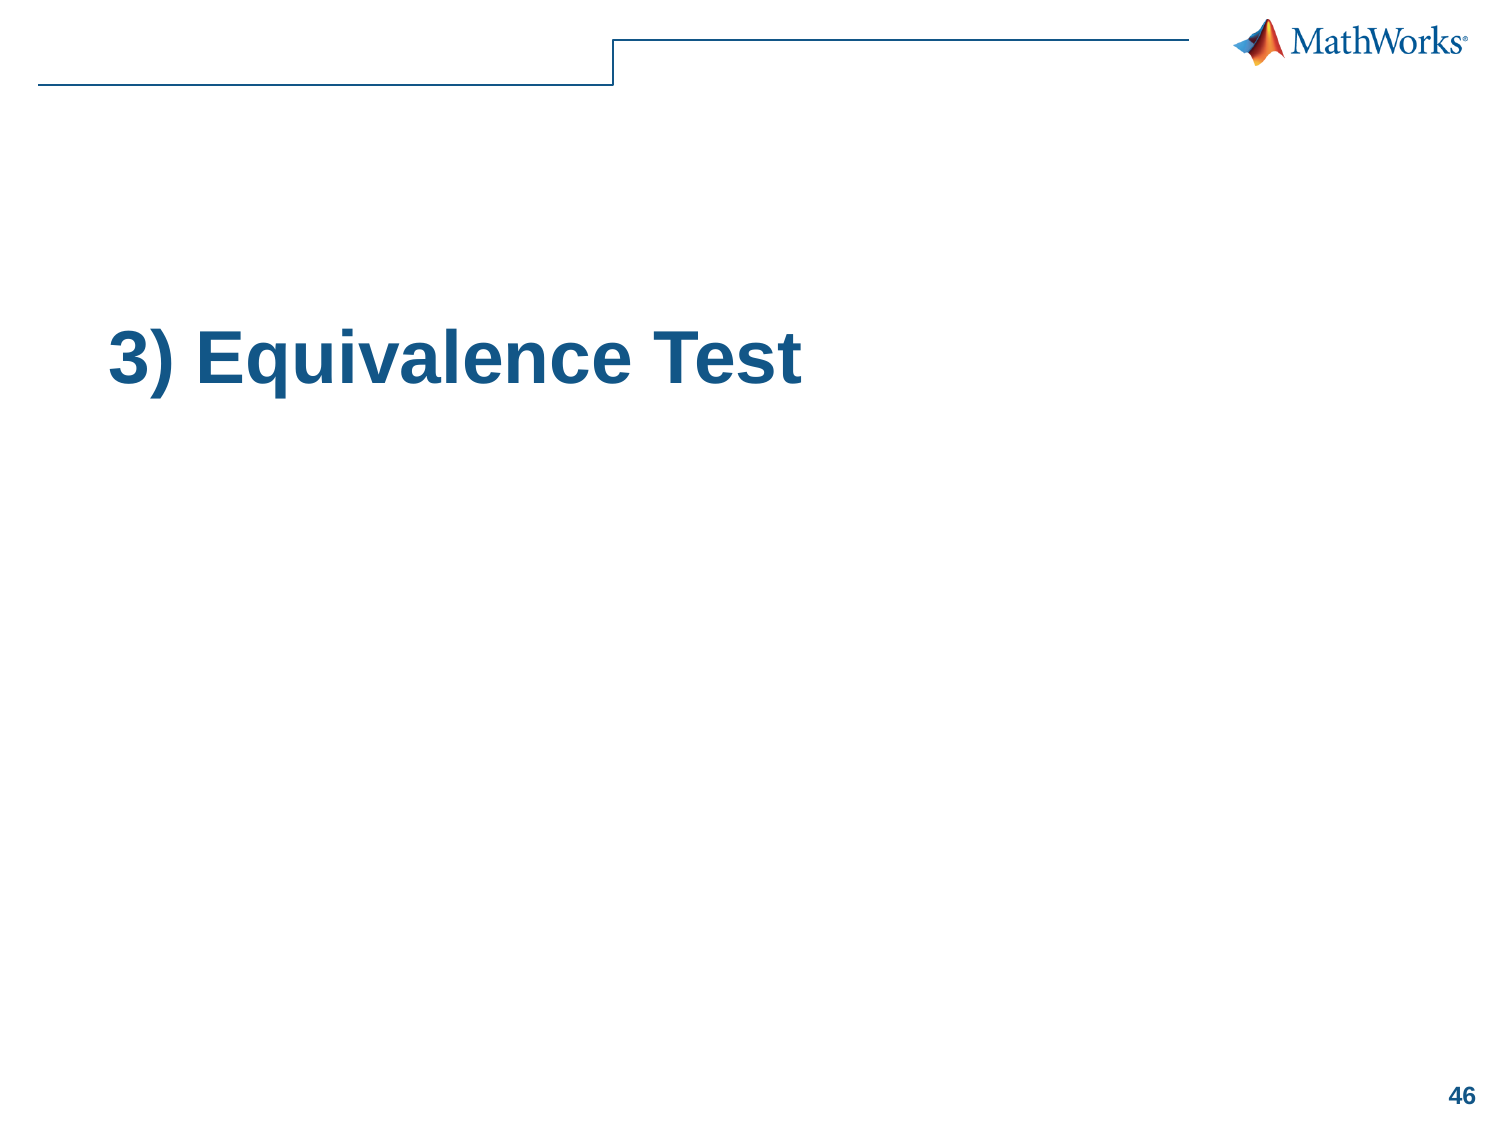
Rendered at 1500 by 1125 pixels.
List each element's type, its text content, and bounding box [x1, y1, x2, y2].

title 3) Equivalence Test [93, 300, 1433, 468]
picture [1226, 7, 1483, 78]
